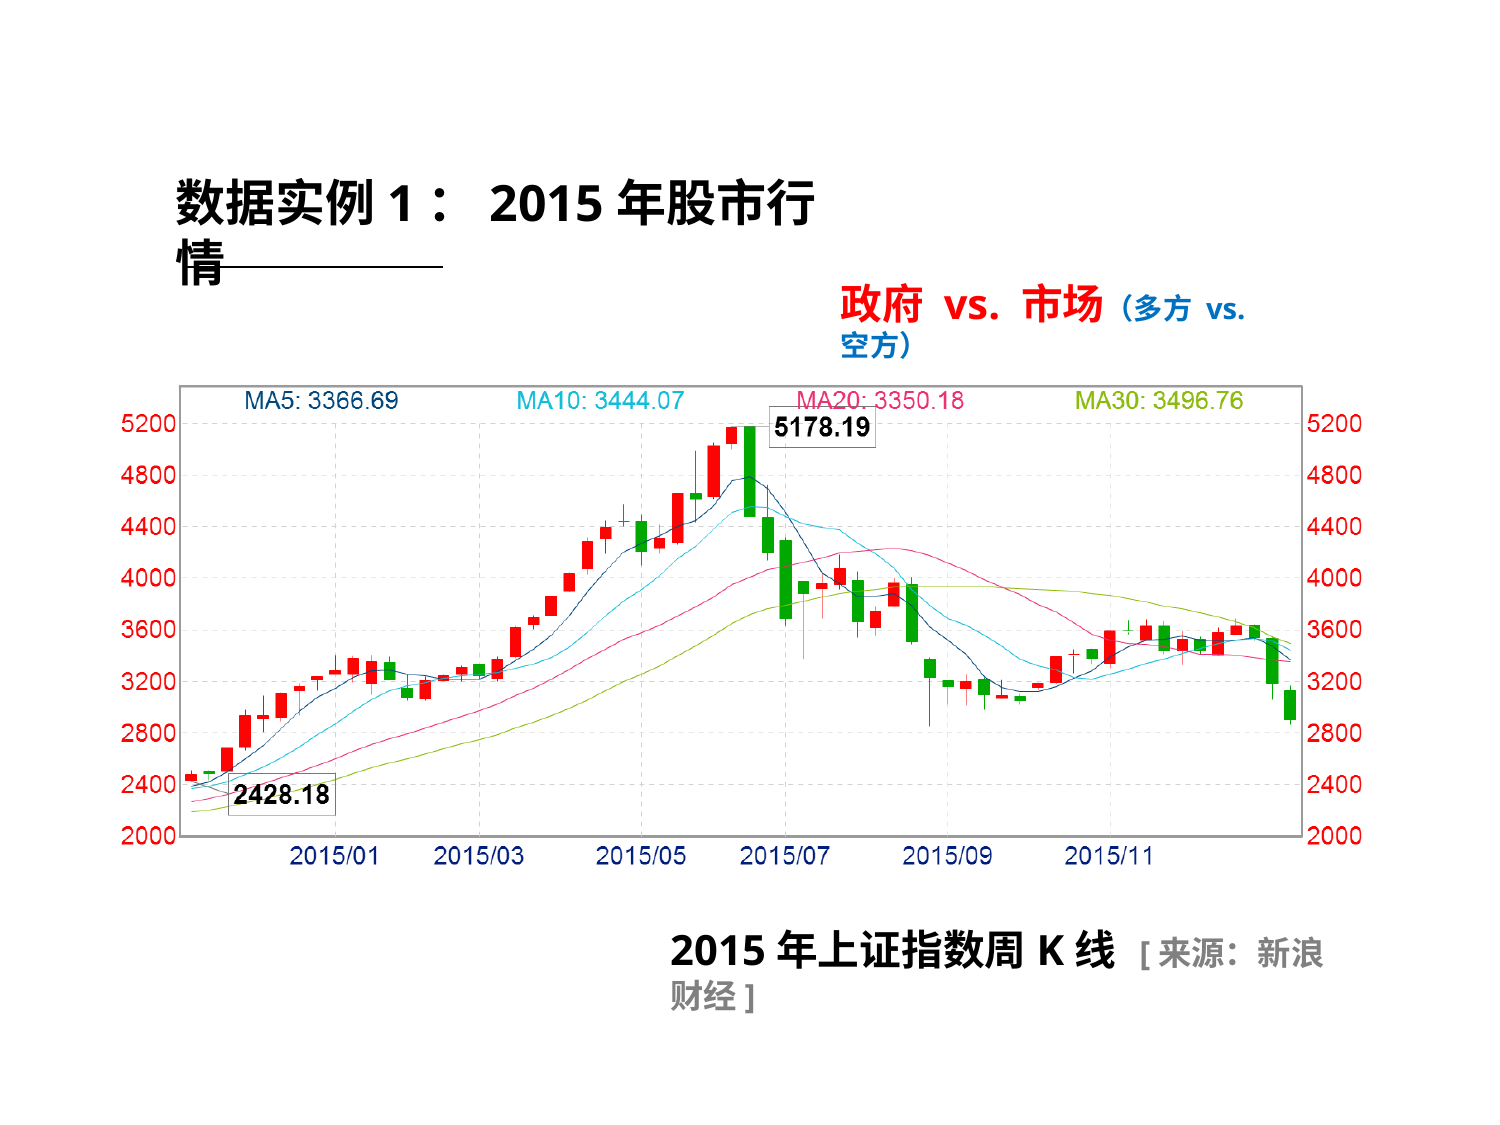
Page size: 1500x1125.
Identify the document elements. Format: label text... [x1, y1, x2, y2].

text_box 政府 vs. 市场（多方 vs. 空方） [826, 270, 1287, 370]
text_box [288, 465, 1117, 764]
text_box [111, 373, 1366, 984]
text_box 数据实例1：2015年股市行情 [160, 164, 869, 299]
